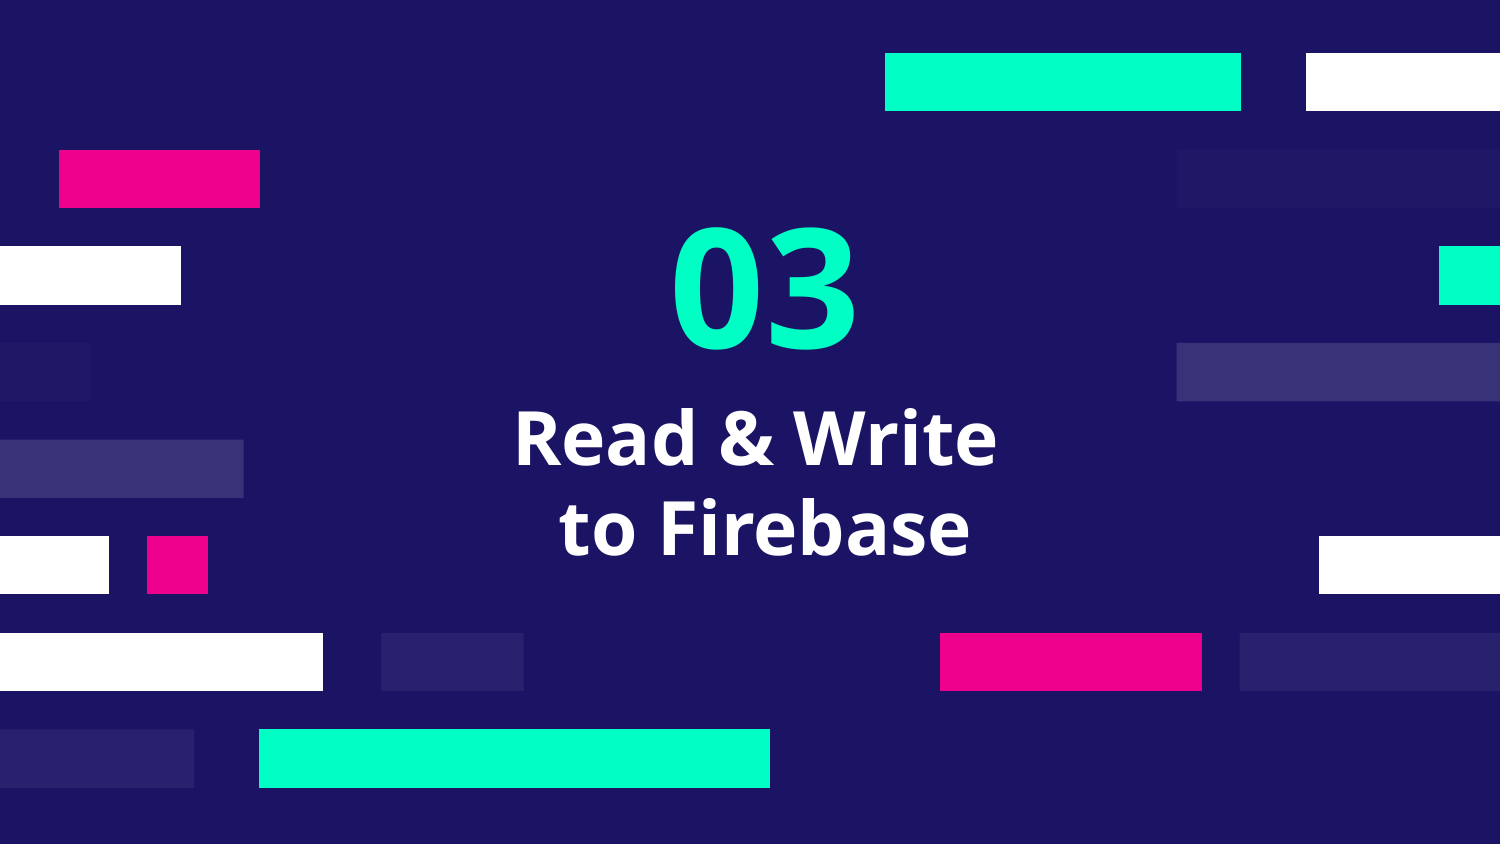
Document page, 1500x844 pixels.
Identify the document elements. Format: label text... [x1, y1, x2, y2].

title Read & Write to Firebase [74, 443, 1457, 517]
title 03 [74, 301, 1457, 382]
